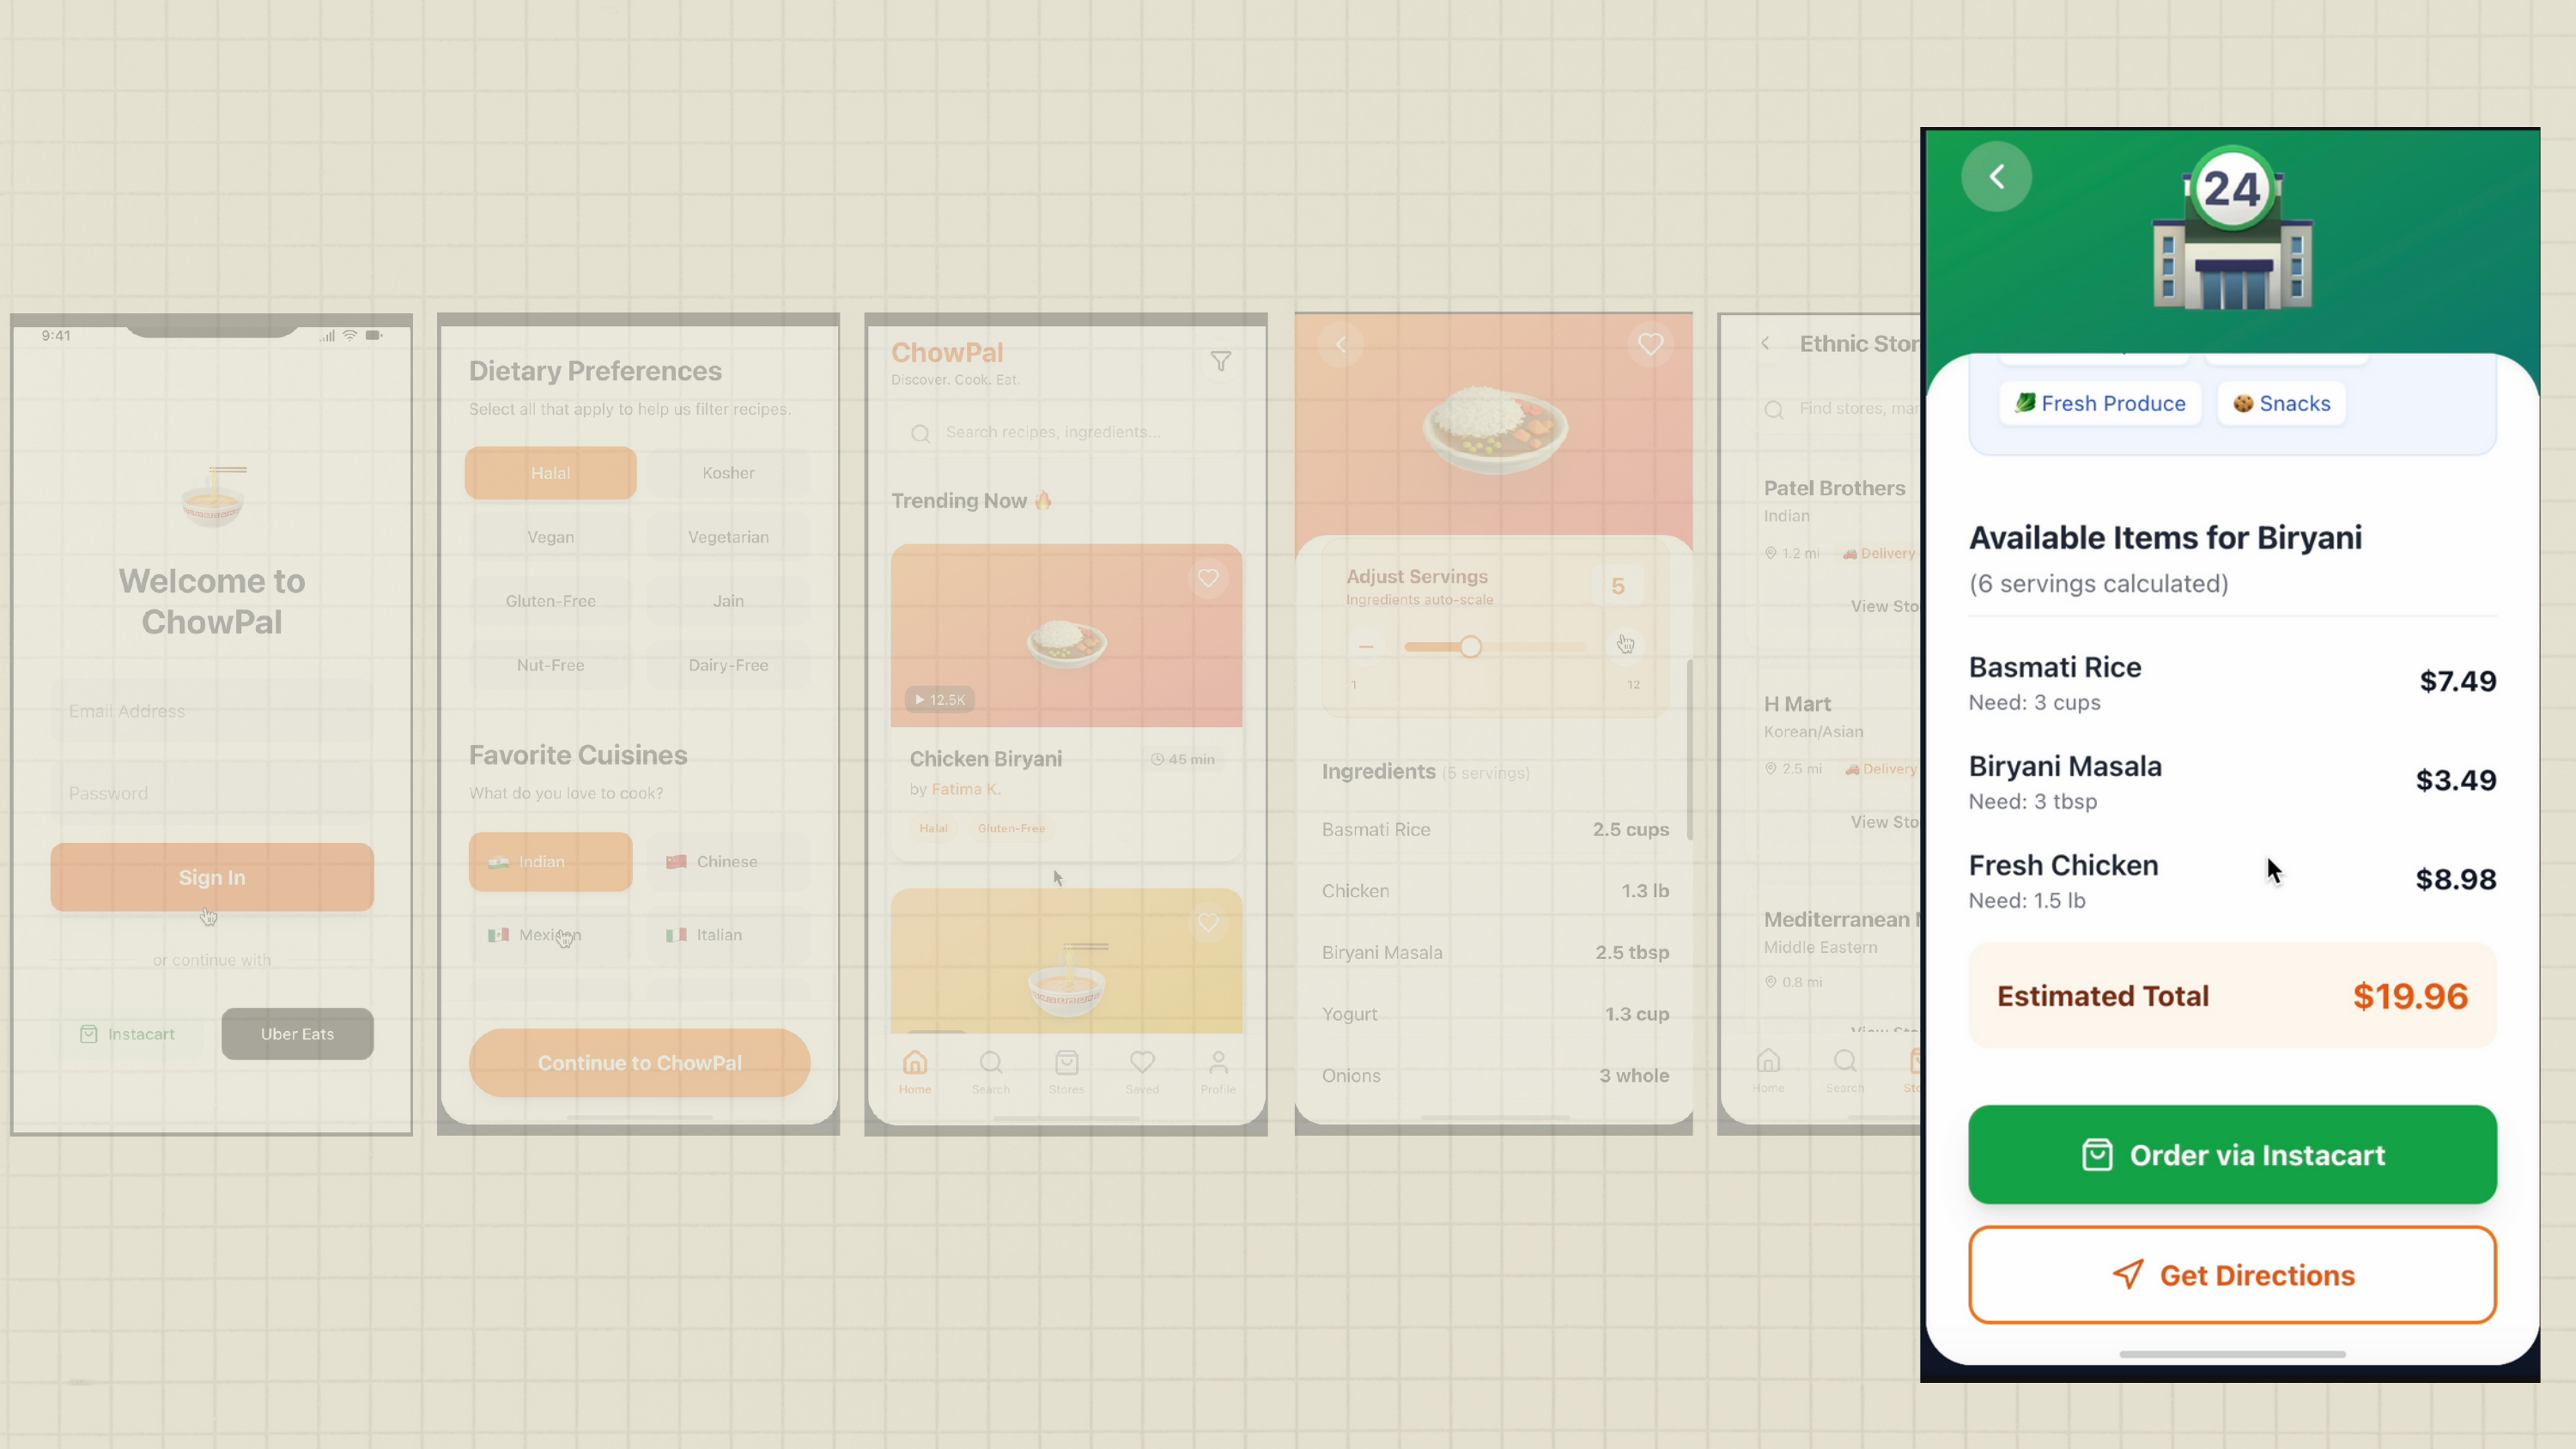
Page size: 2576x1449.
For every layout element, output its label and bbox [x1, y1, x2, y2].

text_box [9, 313, 413, 1137]
text_box [1716, 312, 1920, 1136]
text_box [864, 312, 1268, 1137]
text_box [437, 312, 841, 1136]
text_box [1294, 312, 1693, 1136]
text_box [1920, 127, 2541, 1383]
text_box [0, 0, 2576, 1449]
